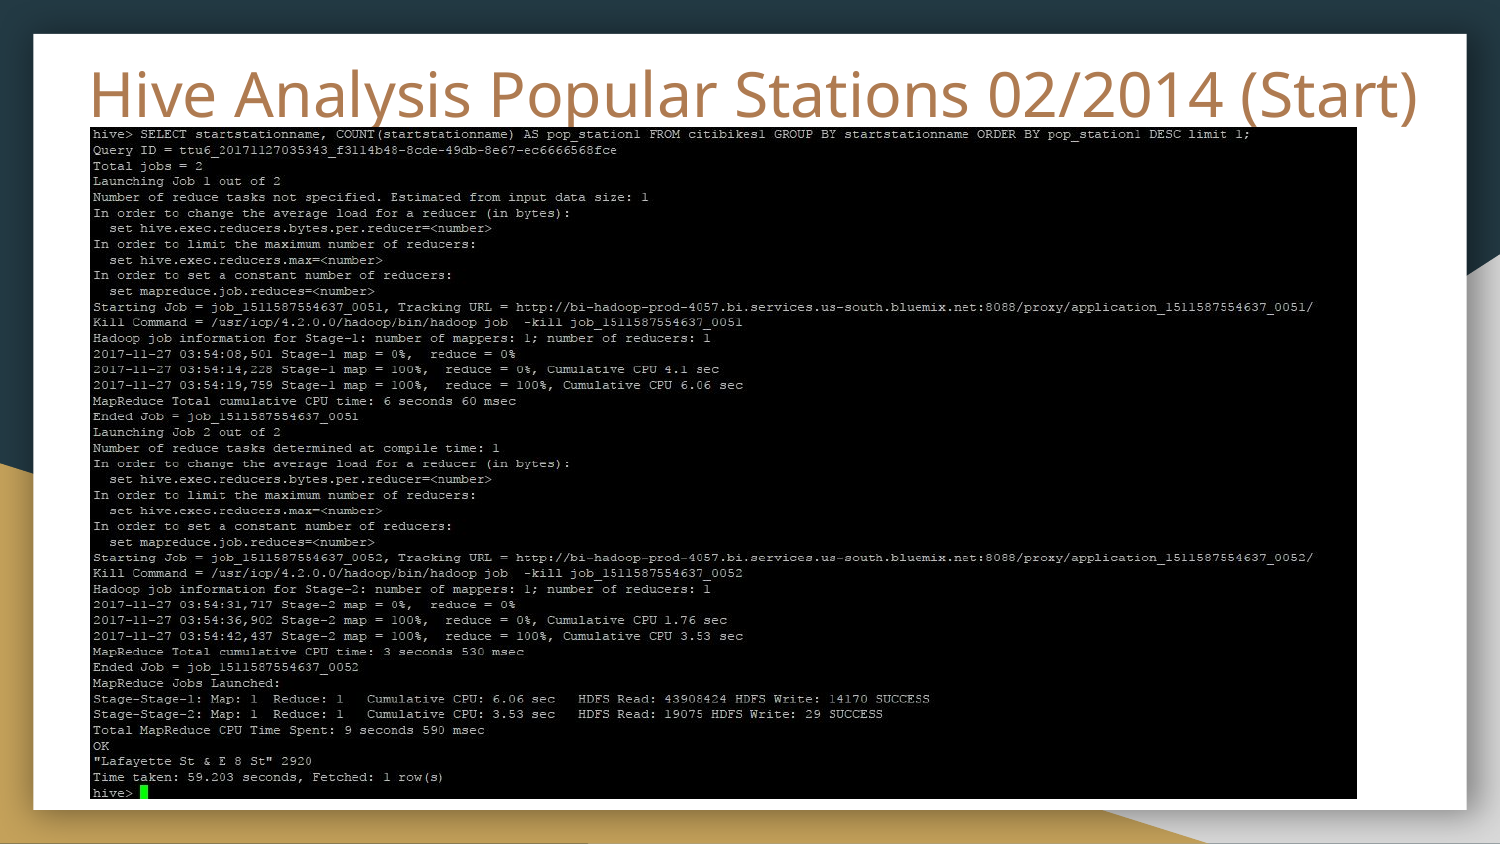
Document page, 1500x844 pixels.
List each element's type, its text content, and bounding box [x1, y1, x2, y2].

title Hive Analysis Popular Stations 02/2014 (Start) [73, 39, 1436, 197]
picture [89, 127, 1357, 799]
